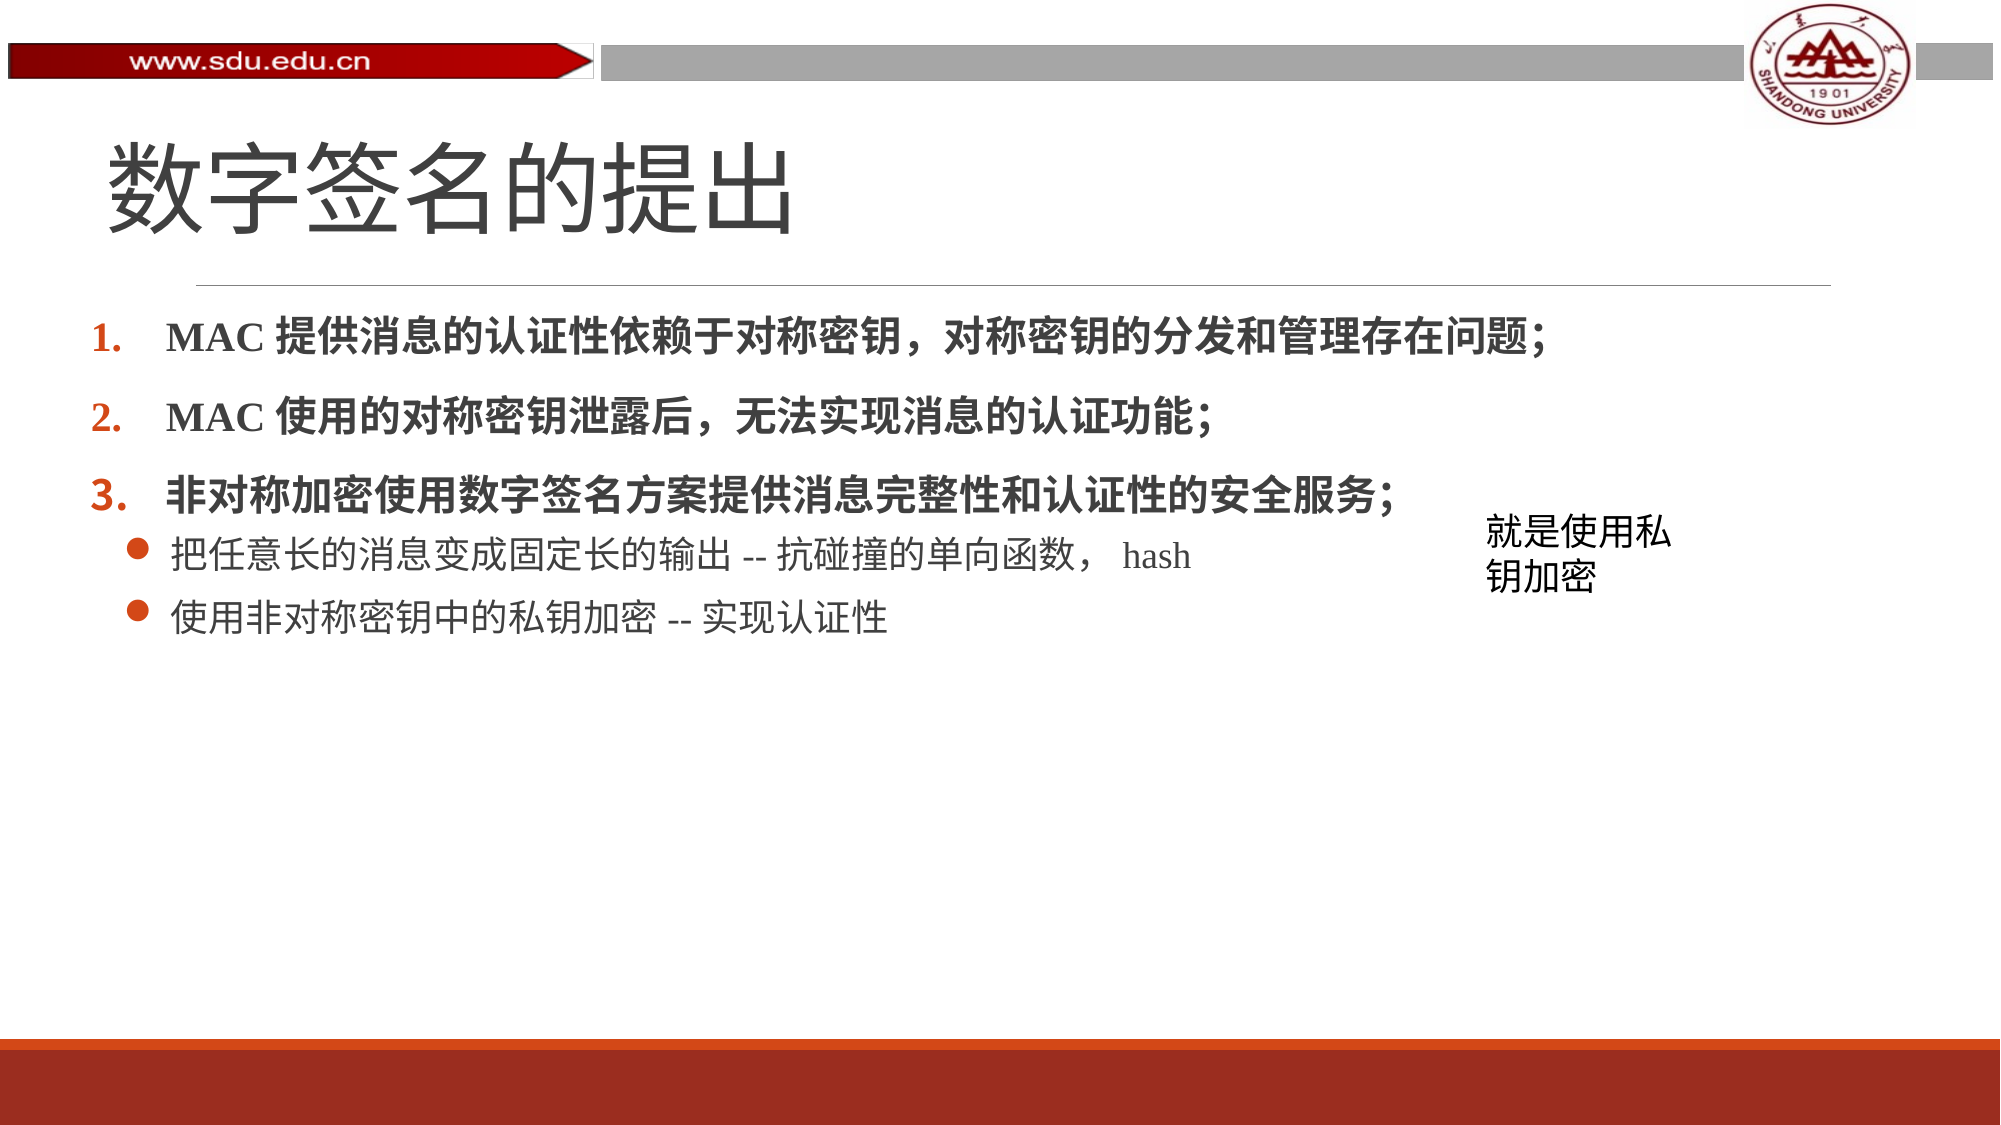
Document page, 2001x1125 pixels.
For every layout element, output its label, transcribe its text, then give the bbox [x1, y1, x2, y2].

text_box 就是使用私钥加密 [1470, 500, 1724, 651]
title 数字签名的提出 [90, 102, 1945, 255]
list MAC提供消息的认证性依赖于对称密钥，对称密钥的分发和管理存在问题； MAC使用的对称密钥泄露后，无法实现消息的认证功能； 非对称加密使用数字签名方案提供消息完整性和认证性的安全服务； 把任意长的消息变成固定长的输出--抗碰撞的单向函数，hash 使用非对称密钥中的私钥加密--实现认证性 [90, 302, 1945, 963]
picture [8, 0, 1993, 102]
